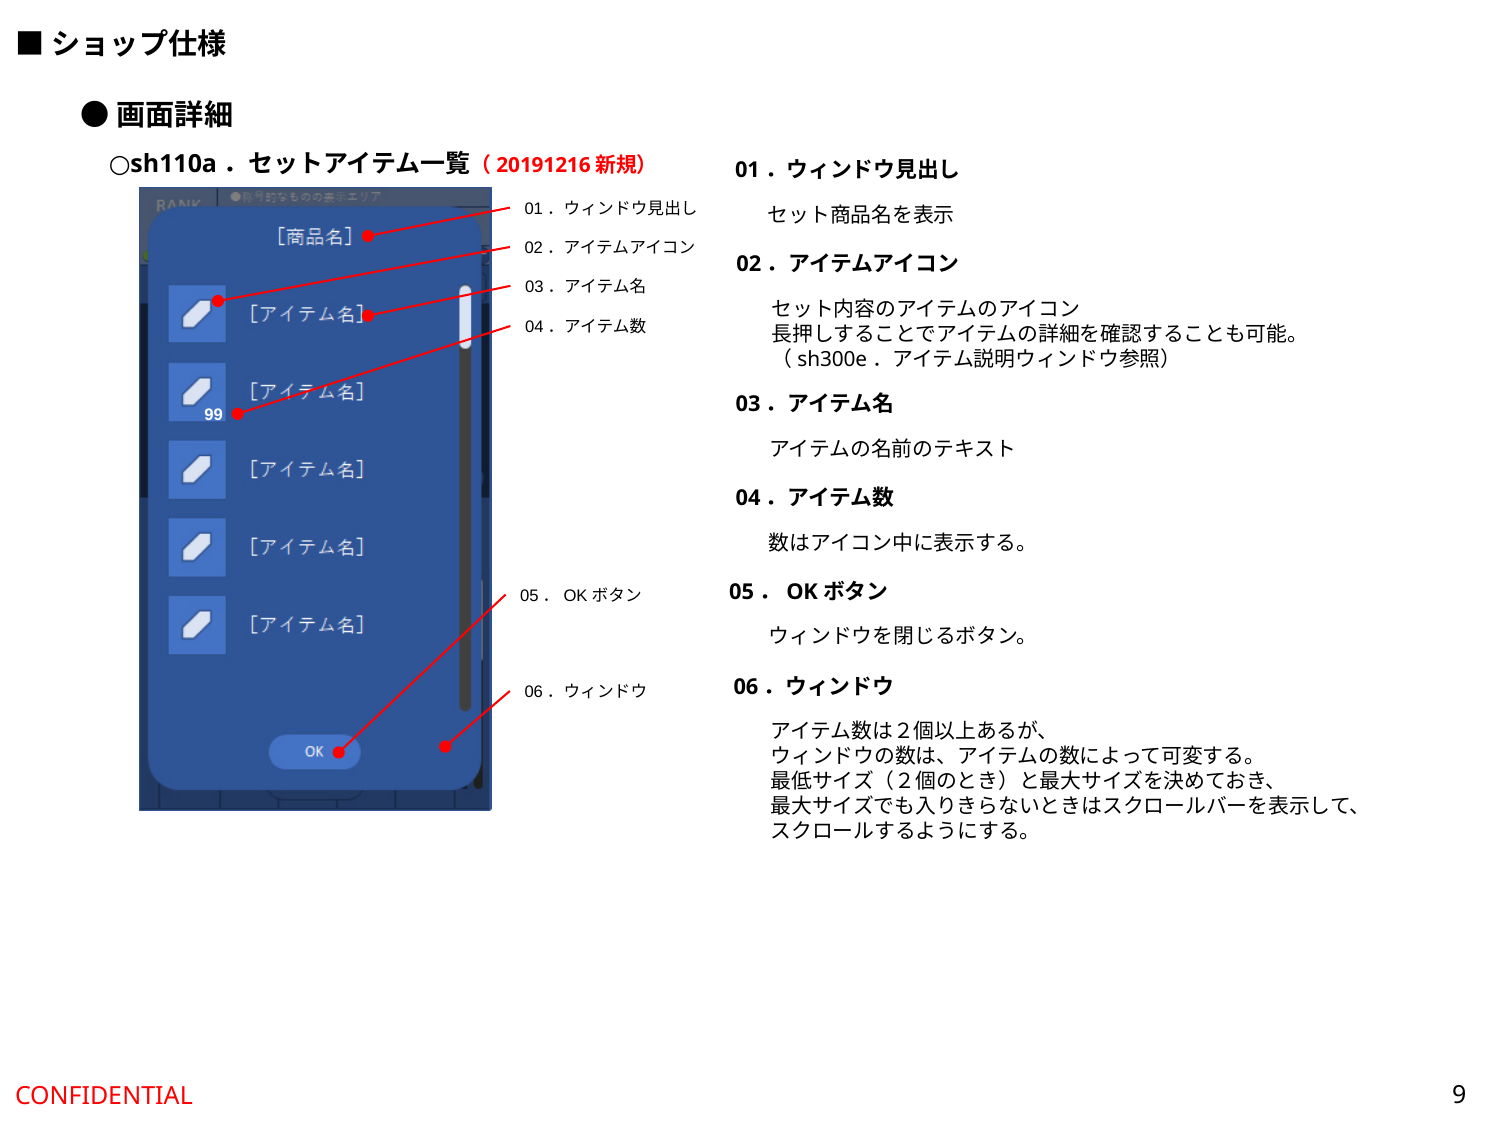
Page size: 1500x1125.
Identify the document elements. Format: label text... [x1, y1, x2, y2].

text_box ○sh110a．セットアイテム一覧（20191216新規） [93, 139, 673, 185]
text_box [240, 326, 510, 415]
text_box 06．ウィンドウ [510, 673, 663, 709]
footer CONFIDENTIAL [0, 1065, 507, 1125]
text_box 05．OKボタン [714, 570, 904, 611]
text_box 数はアイコン中に表示する。 [754, 521, 1053, 562]
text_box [367, 286, 510, 316]
text_box 03．アイテム名 [510, 268, 662, 304]
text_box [445, 691, 510, 747]
text_box ●画面詳細 [65, 88, 249, 139]
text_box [367, 207, 510, 237]
text_box ■ショップ仕様 [0, 17, 242, 68]
text_box アイテム数は２個以上あるが、 ウィンドウの数は、アイテムの数によって可変する。 最低サイズ（２個のとき）と最大サイズを決めておき、 最大サイズでも入りきらないときはスクロールバーを表示して、 スクロールするようにする。 [755, 710, 1386, 850]
text_box ウィンドウを閉じるボタン。 [754, 615, 1053, 656]
text_box 06．ウィンドウ [718, 664, 909, 706]
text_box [338, 594, 510, 753]
text_box セット内容のアイテムのアイコン 長押しすることでアイテムの詳細を確認することも可能。 （sh300e．アイテム説明ウィンドウ参照） [756, 288, 1324, 378]
text_box 03．アイテム名 [720, 382, 909, 424]
text_box 02．アイテムアイコン [509, 229, 713, 265]
text_box 04．アイテム数 [720, 476, 909, 518]
text_box セット商品名を表示 [752, 194, 970, 234]
text_box 02．アイテムアイコン [721, 242, 975, 284]
text_box 04．アイテム数 [510, 308, 662, 344]
text_box 05．OKボタン [505, 577, 657, 612]
text_box 01．ウィンドウ見出し [509, 190, 713, 225]
text_box アイテムの名前のテキスト [754, 428, 1031, 468]
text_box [217, 247, 510, 301]
text_box 01．ウィンドウ見出し [720, 148, 976, 190]
slide_number 9 [1143, 1065, 1482, 1125]
picture [139, 187, 492, 811]
